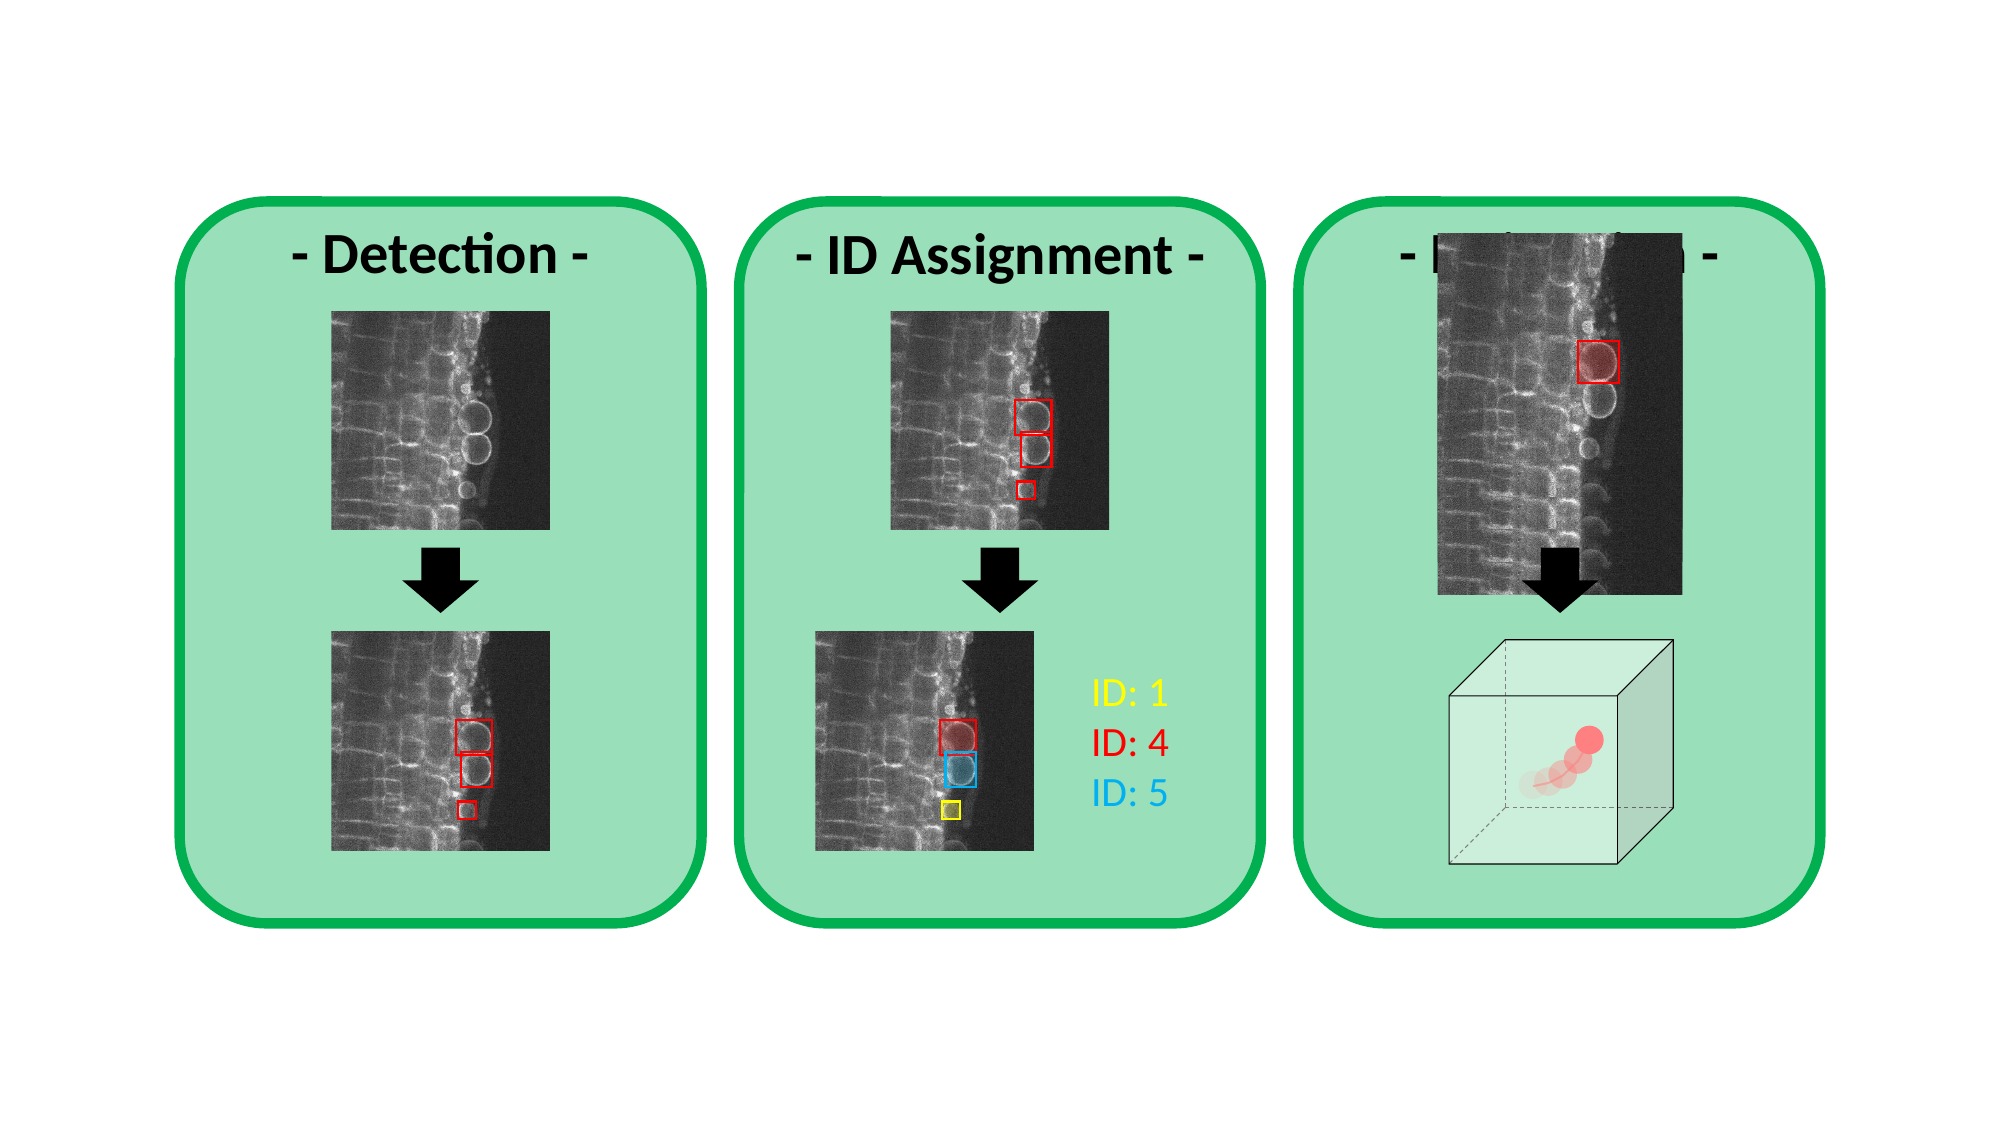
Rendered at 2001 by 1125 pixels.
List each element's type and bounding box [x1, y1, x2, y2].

text_box [179, 201, 1821, 924]
